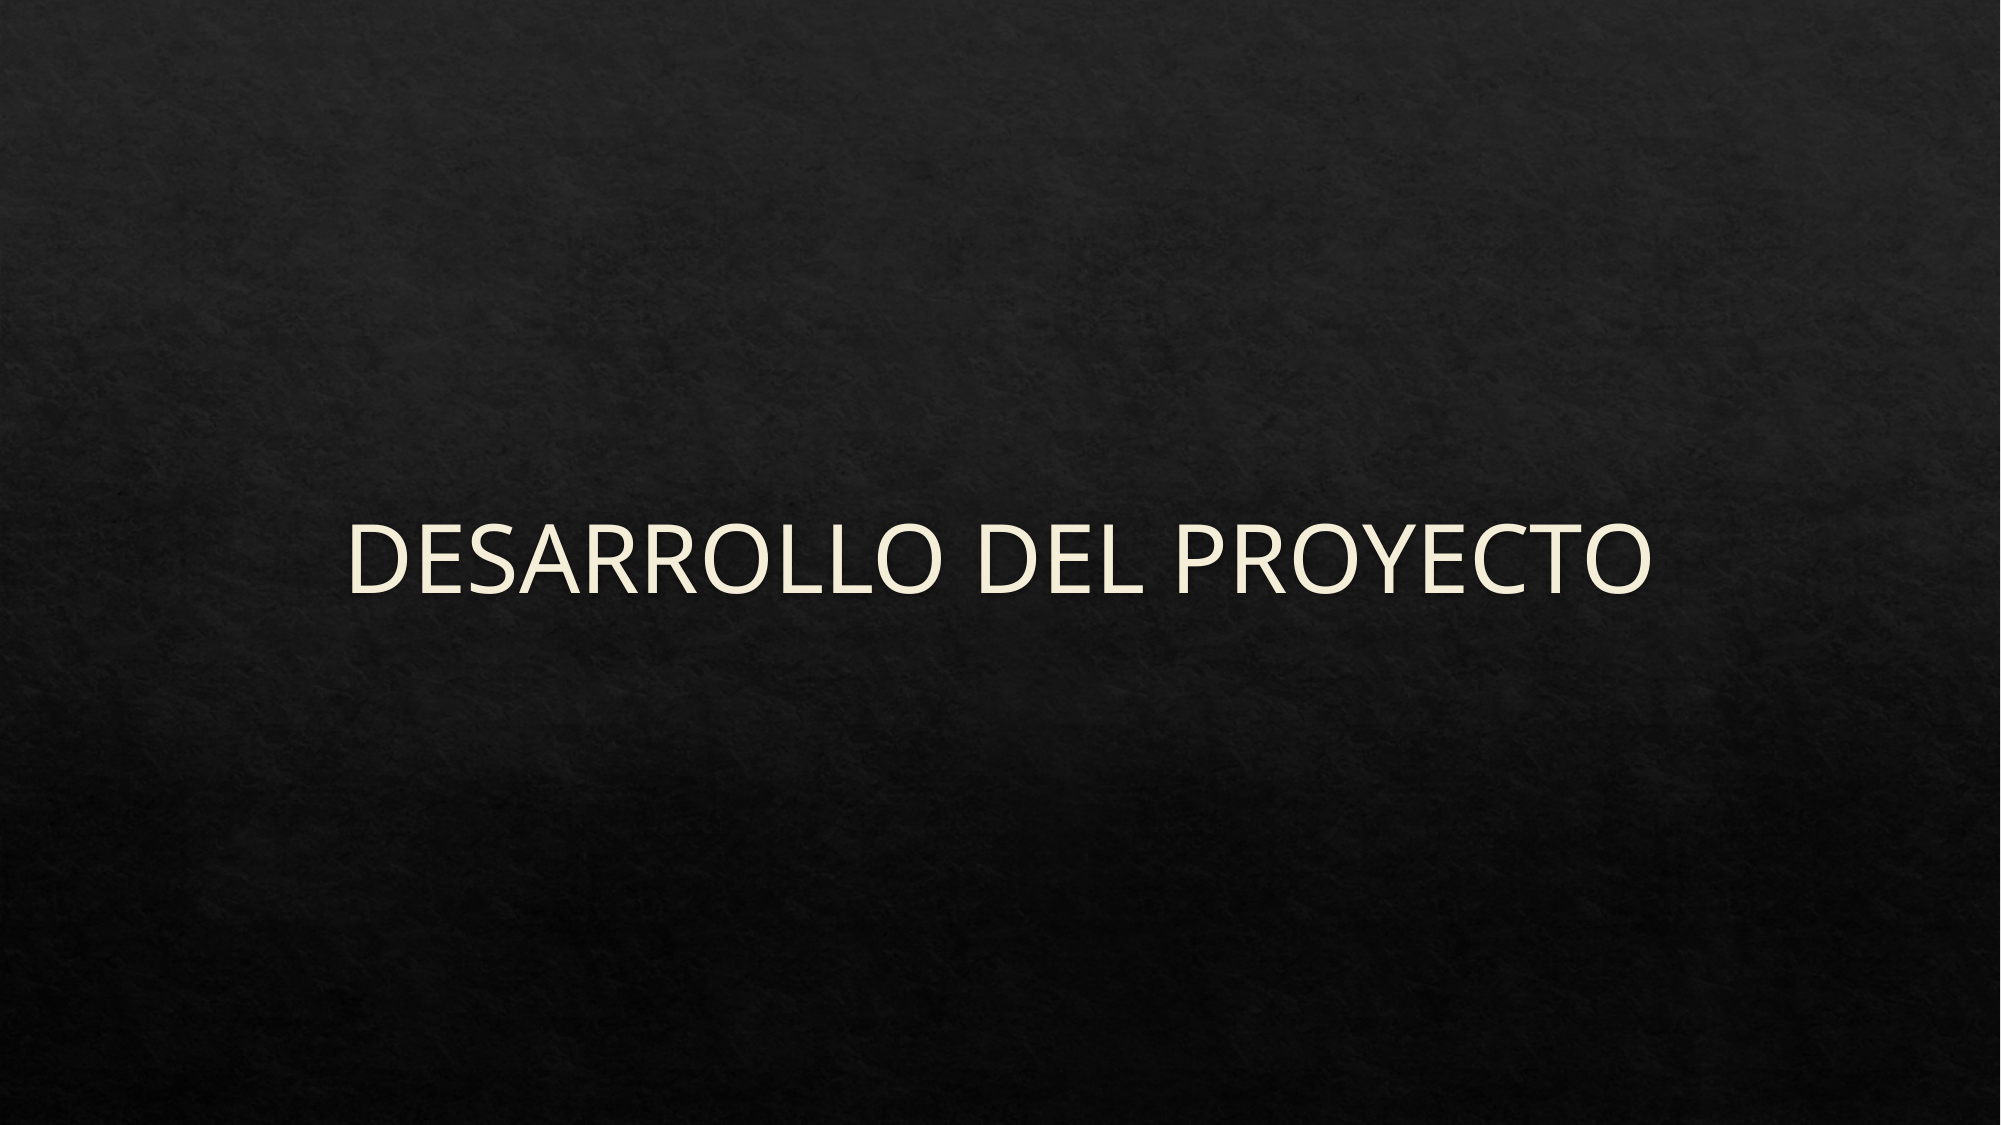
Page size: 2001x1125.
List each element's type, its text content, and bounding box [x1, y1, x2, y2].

title DESARROLLO DEL PROYECTO [150, 459, 1850, 666]
